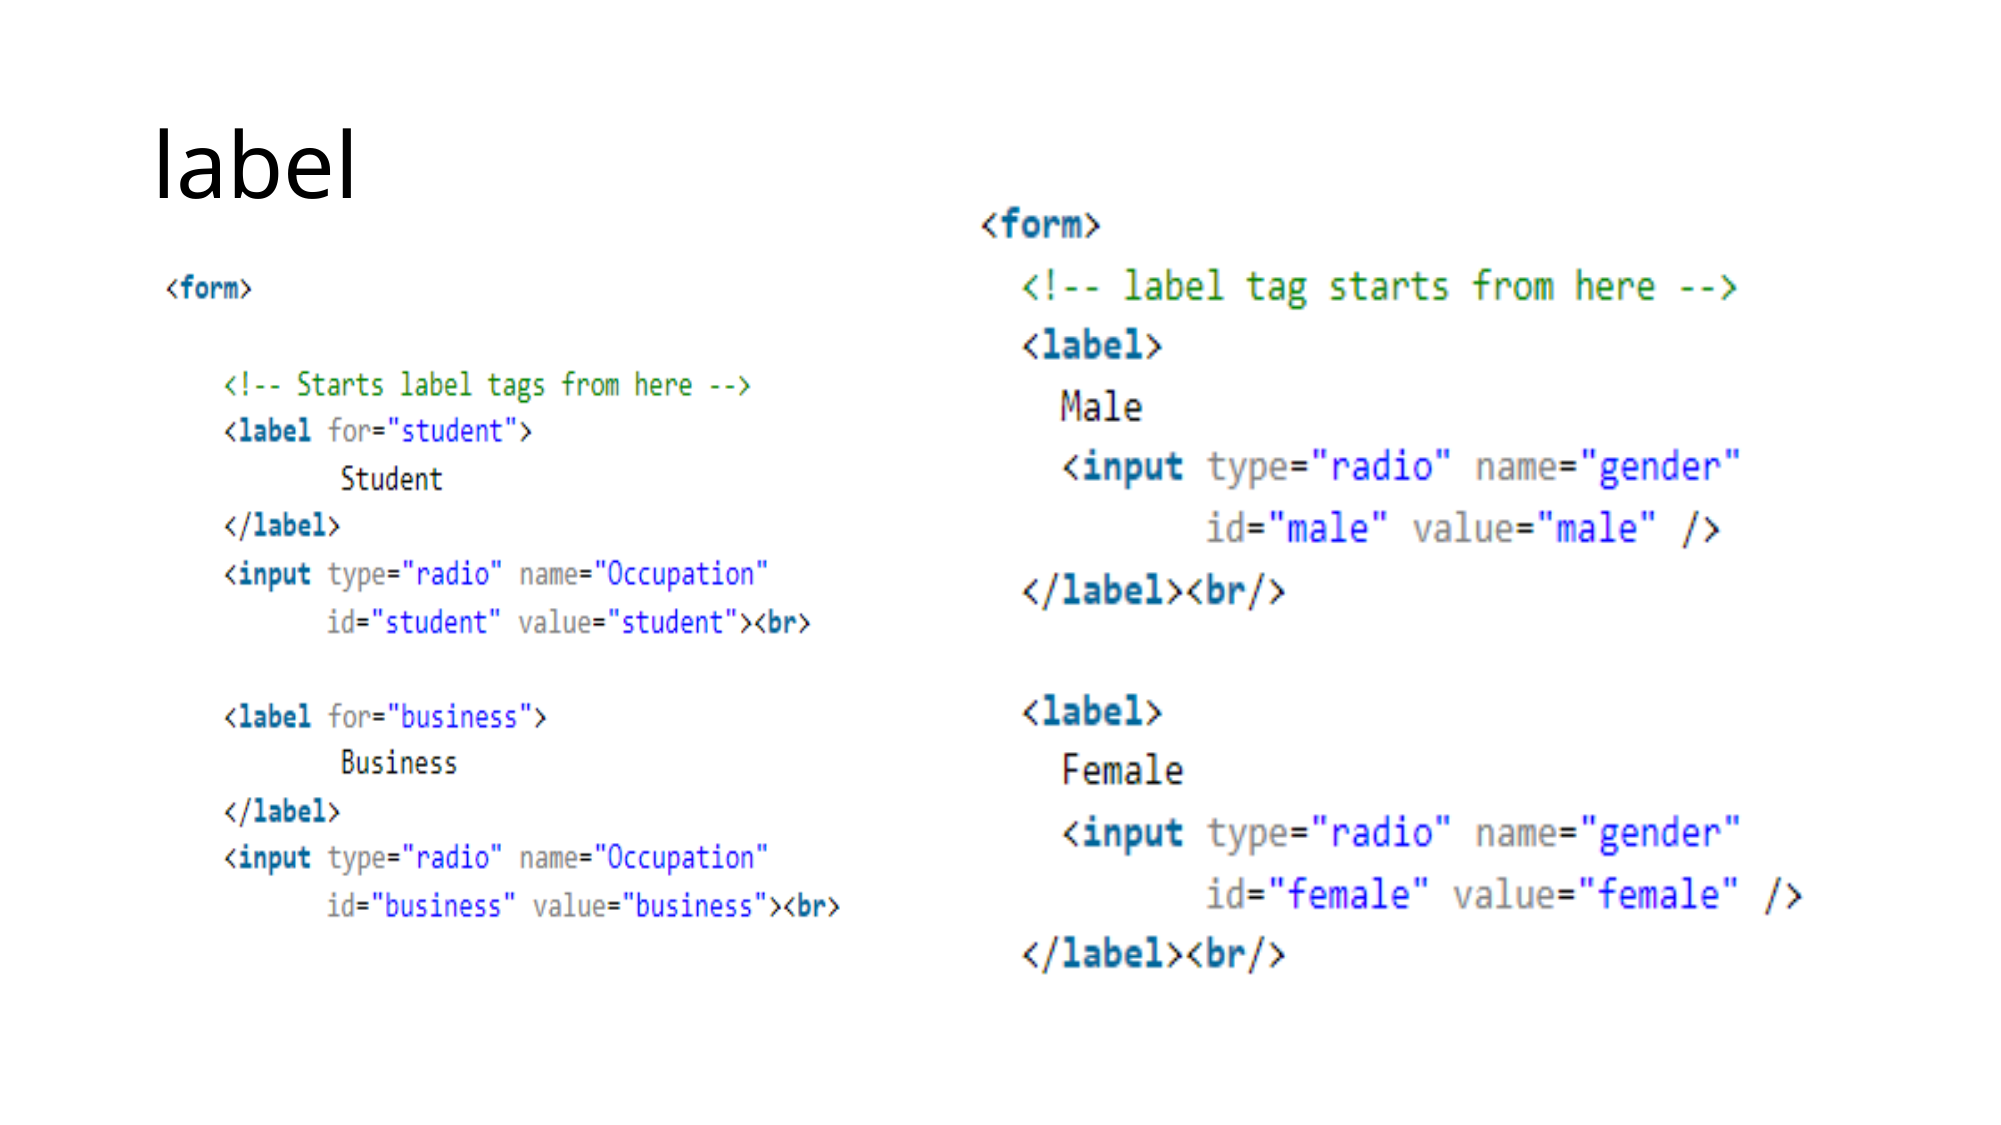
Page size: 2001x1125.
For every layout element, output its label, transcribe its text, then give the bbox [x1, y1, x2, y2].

title label [137, 59, 1863, 278]
picture [953, 186, 1839, 1046]
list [146, 258, 953, 973]
